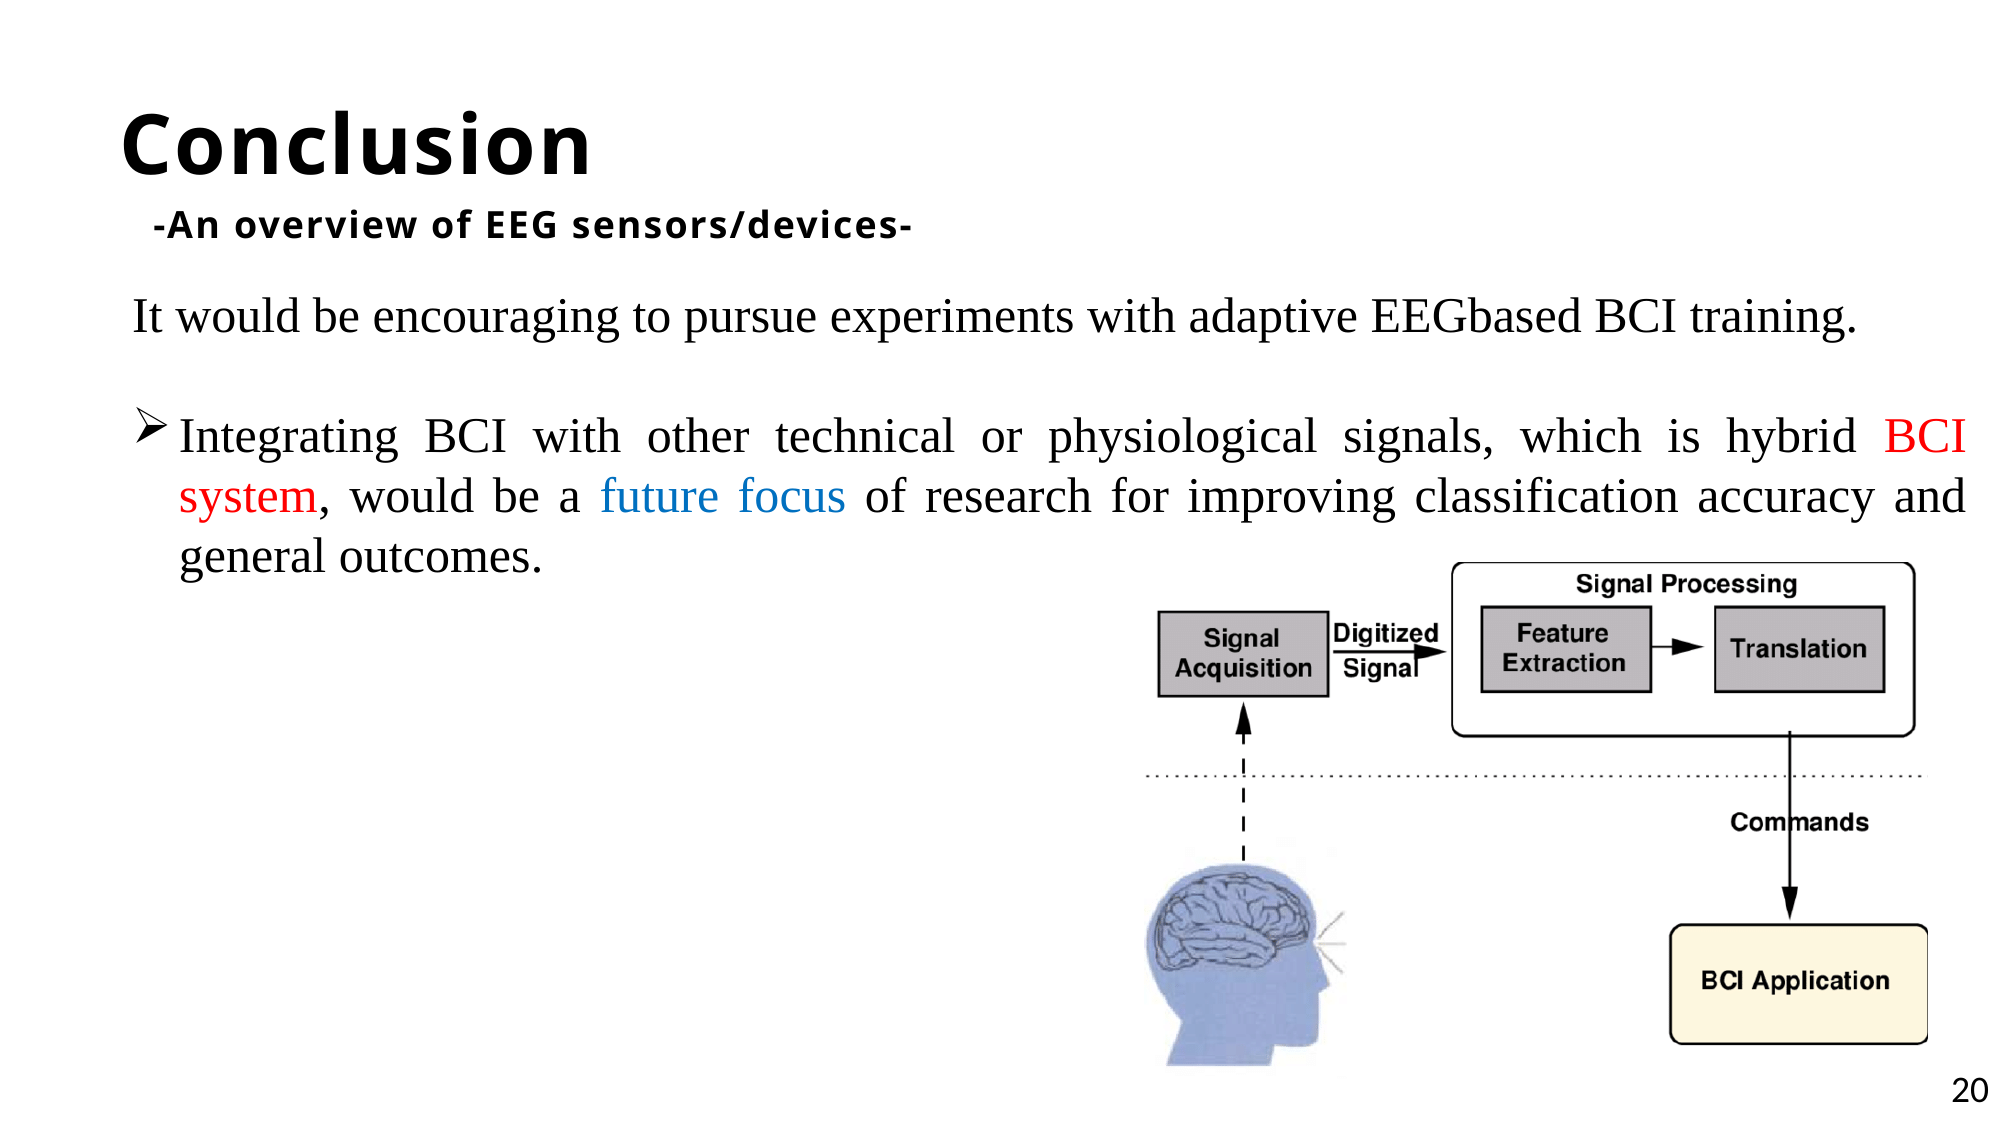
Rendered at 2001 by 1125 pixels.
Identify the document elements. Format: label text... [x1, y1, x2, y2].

text_box 20 [1936, 1057, 2000, 1118]
text_box It would be encouraging to pursue experiments with adaptive EEGbased BCI training. Integrating BCI with other technical or physiological signals, which is hybrid BCI system, would be a future focus of research for improving classification accuracy and general outcomes. [117, 274, 1982, 590]
text_box Conclusion [105, 84, 1074, 199]
picture [1143, 562, 1928, 1079]
text_box -An overview of EEG sensors/devices- [33, 194, 1034, 254]
